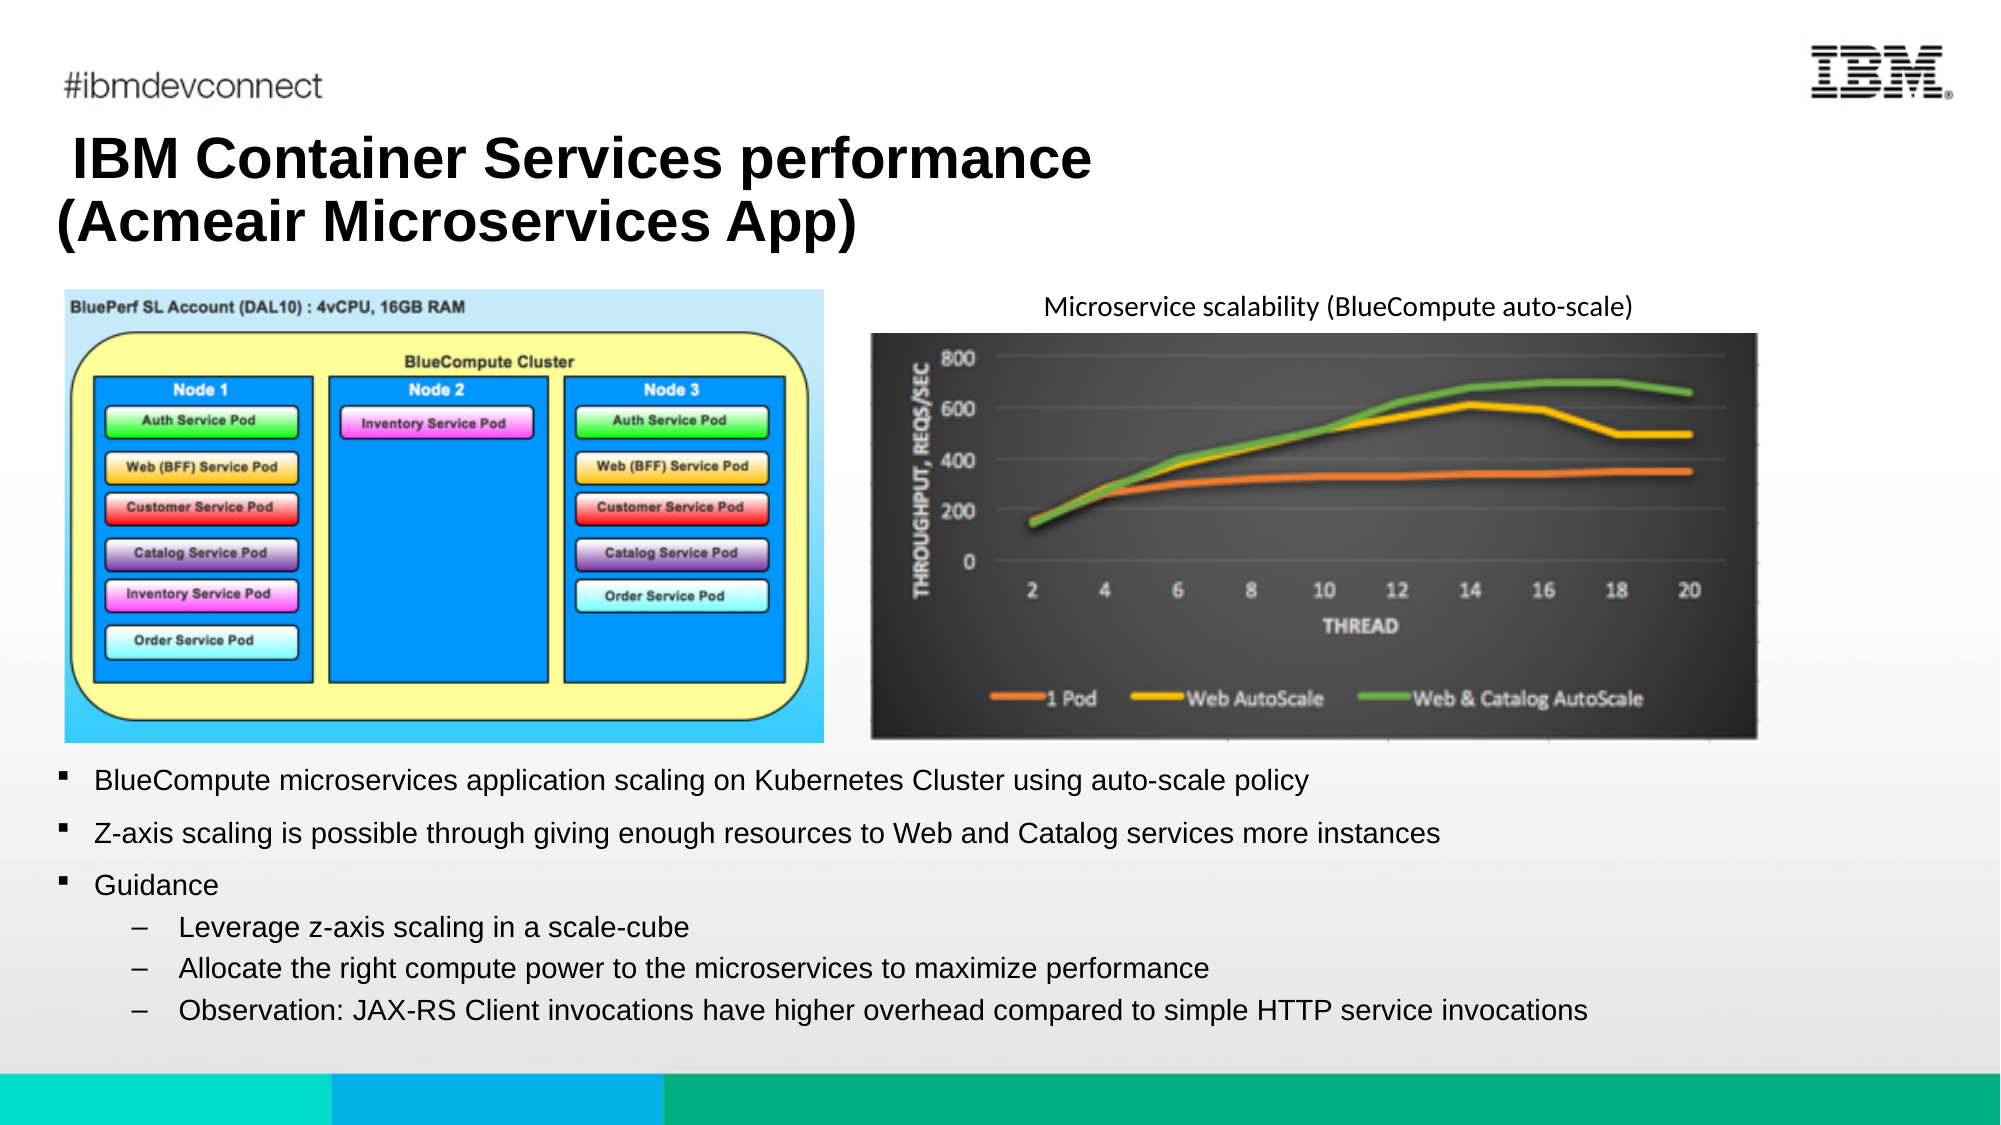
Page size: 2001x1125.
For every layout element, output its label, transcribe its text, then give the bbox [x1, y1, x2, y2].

title IBM Container Services performance (Acmeair Microservices App) [41, 117, 1953, 266]
text_box Microservice scalability (BlueCompute auto-scale) [935, 279, 1742, 330]
list BlueCompute microservices application scaling on Kubernetes Cluster using auto-scale policy Z-axis scaling is possible through giving enough resources to Web and Catalog services more instances Guidance Leverage z-axis scaling in a scale-cube Allocate the right compute power to the microservices to maximize performance Observation: JAX-RS Client invocations have higher overhead compared to simple HTTP service invocations [41, 758, 1865, 1077]
picture [0, 0, 2000, 1125]
